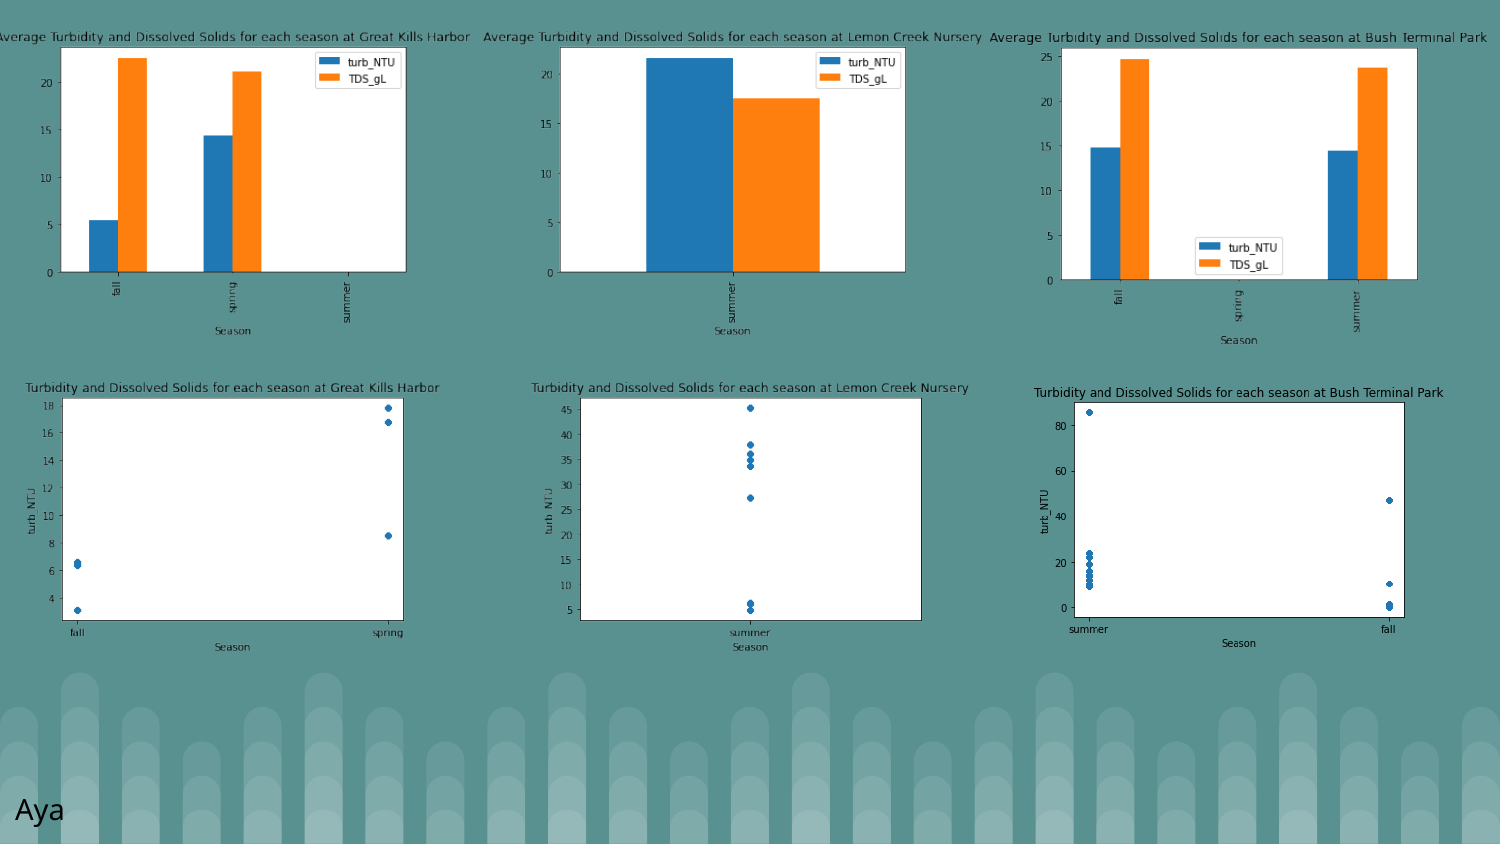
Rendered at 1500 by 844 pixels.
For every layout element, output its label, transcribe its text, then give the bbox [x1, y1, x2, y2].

picture [0, 24, 1495, 354]
text_box Aya [0, 776, 1204, 842]
picture [524, 375, 976, 659]
picture [18, 375, 447, 659]
picture [1027, 380, 1449, 654]
